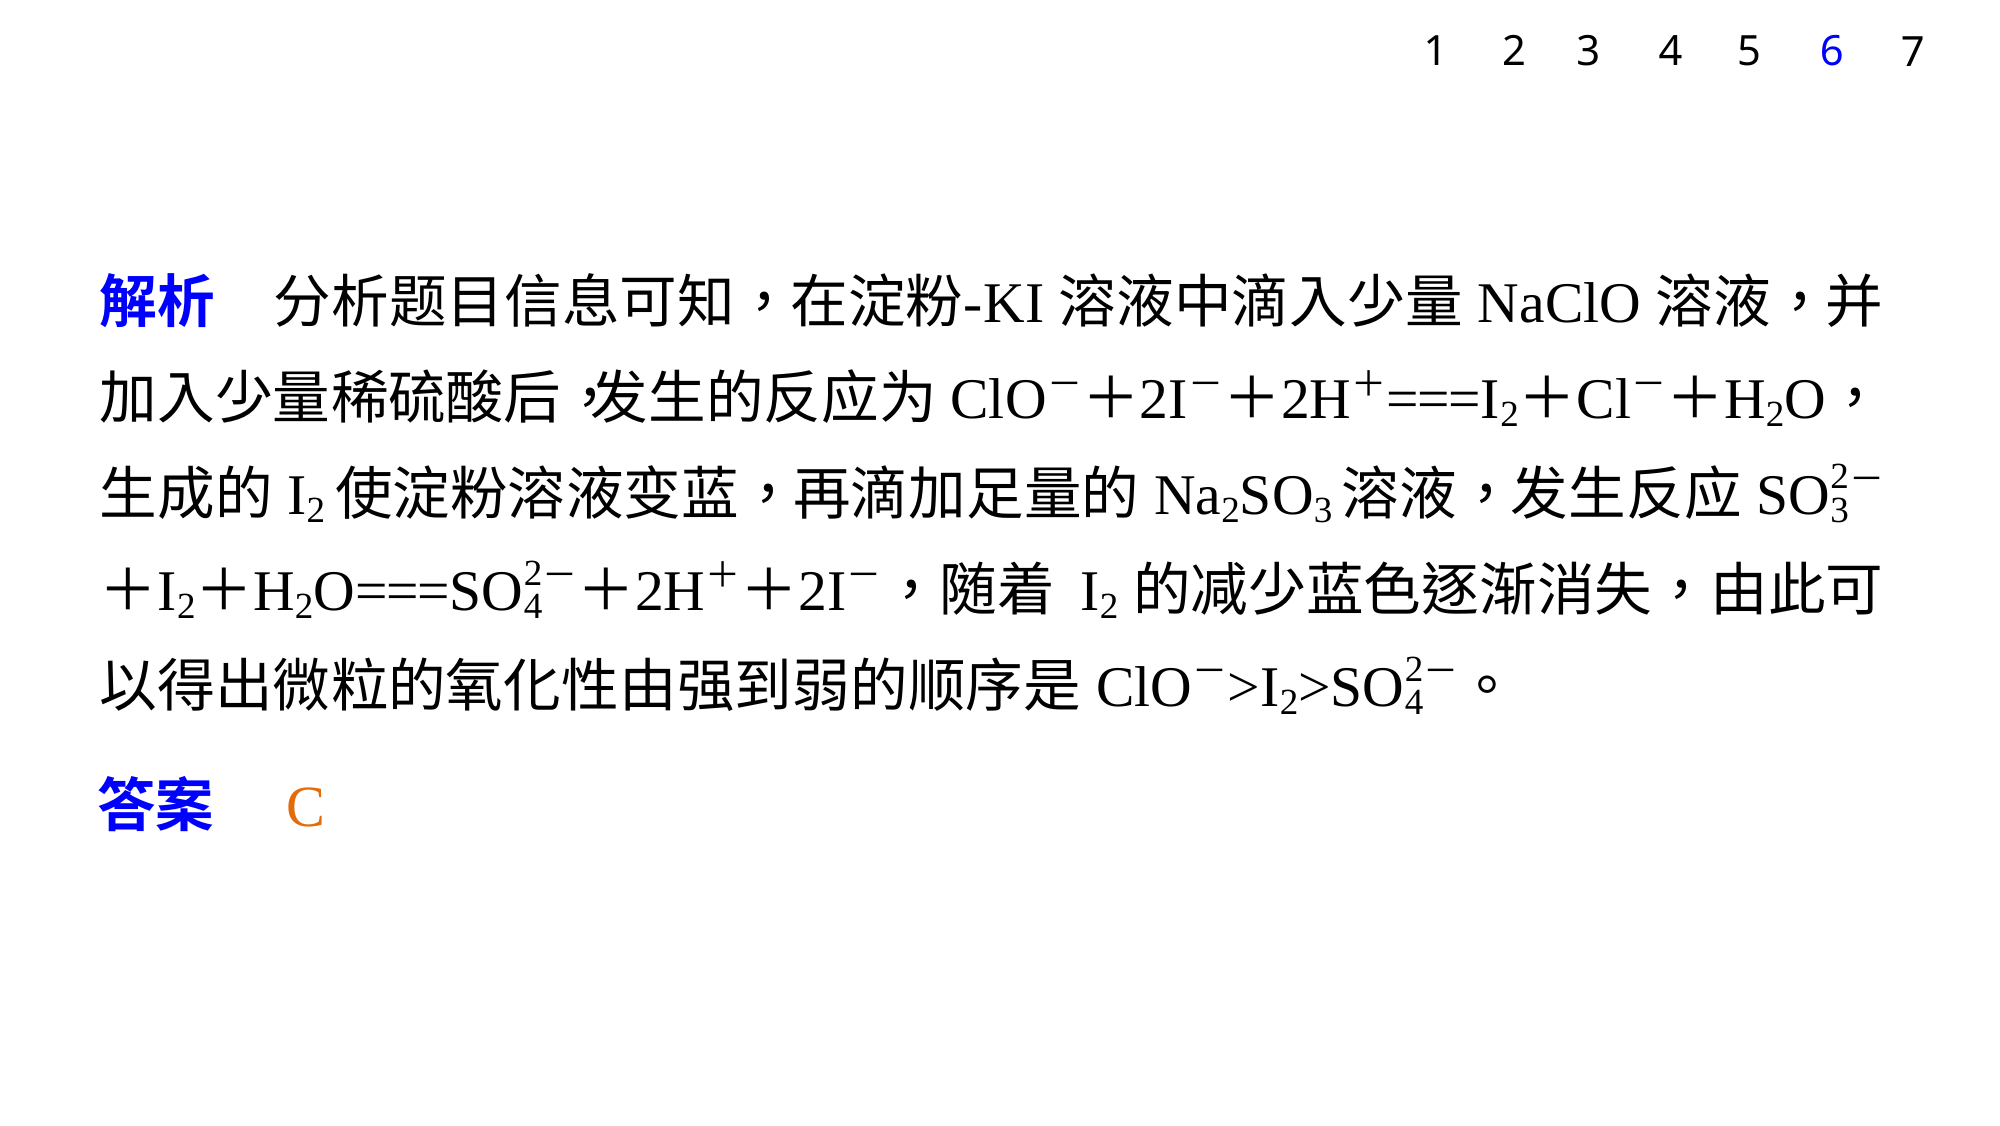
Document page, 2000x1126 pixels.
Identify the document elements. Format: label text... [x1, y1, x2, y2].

text_box 1 [1402, 1, 1468, 97]
text_box 2 [1484, 1, 1546, 97]
text_box 7 [1879, 2, 1945, 98]
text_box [99, 255, 1884, 737]
text_box 5 [1716, 1, 1782, 97]
text_box 答案 C [82, 760, 340, 845]
text_box 3 [1563, 1, 1621, 97]
text_box 6 [1798, 1, 1864, 97]
text_box 4 [1637, 1, 1703, 97]
